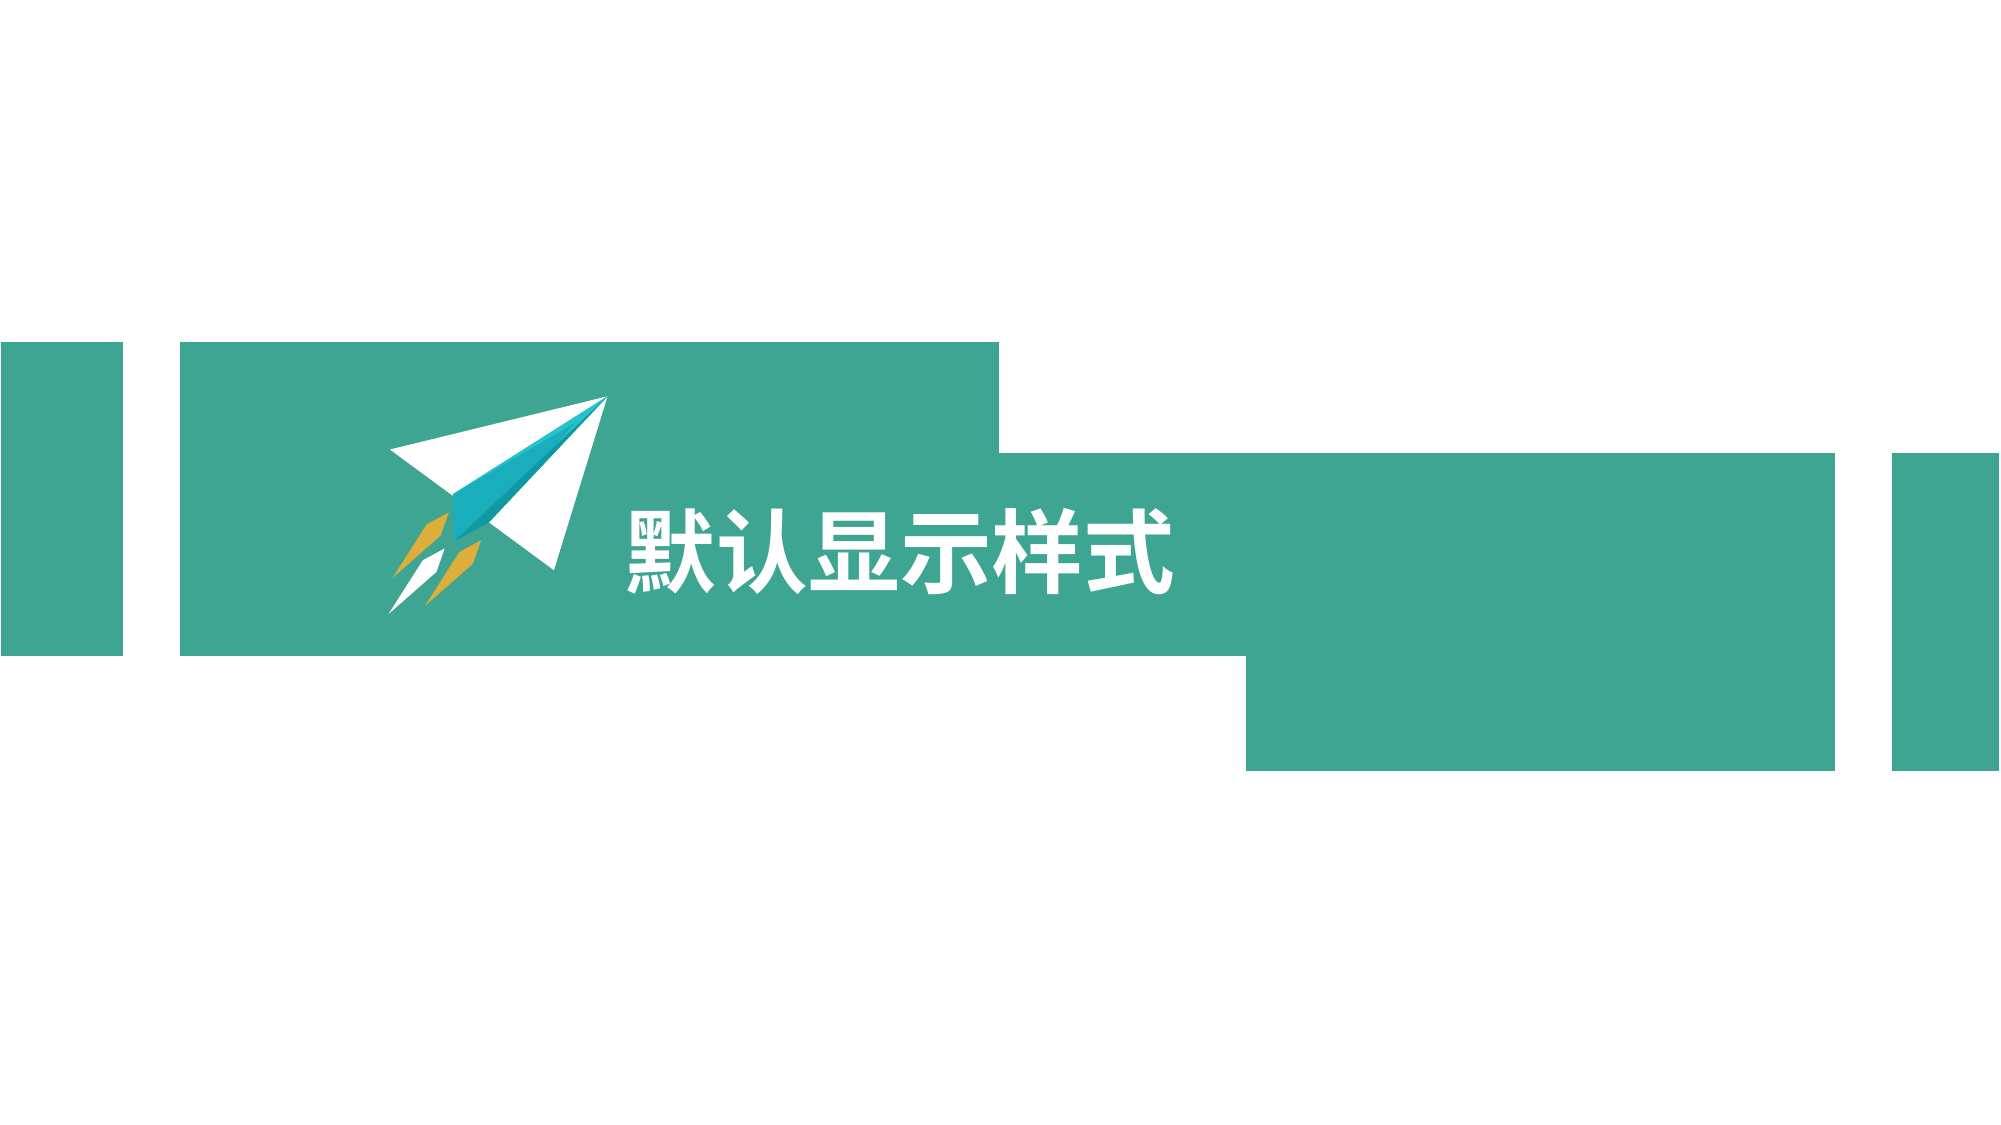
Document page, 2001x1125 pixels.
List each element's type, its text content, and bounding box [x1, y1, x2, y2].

text_box [0, 340, 125, 658]
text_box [388, 396, 608, 615]
text_box [177, 340, 1837, 773]
text_box [1889, 451, 2000, 773]
text_box 默认显示样式 [610, 487, 1191, 613]
